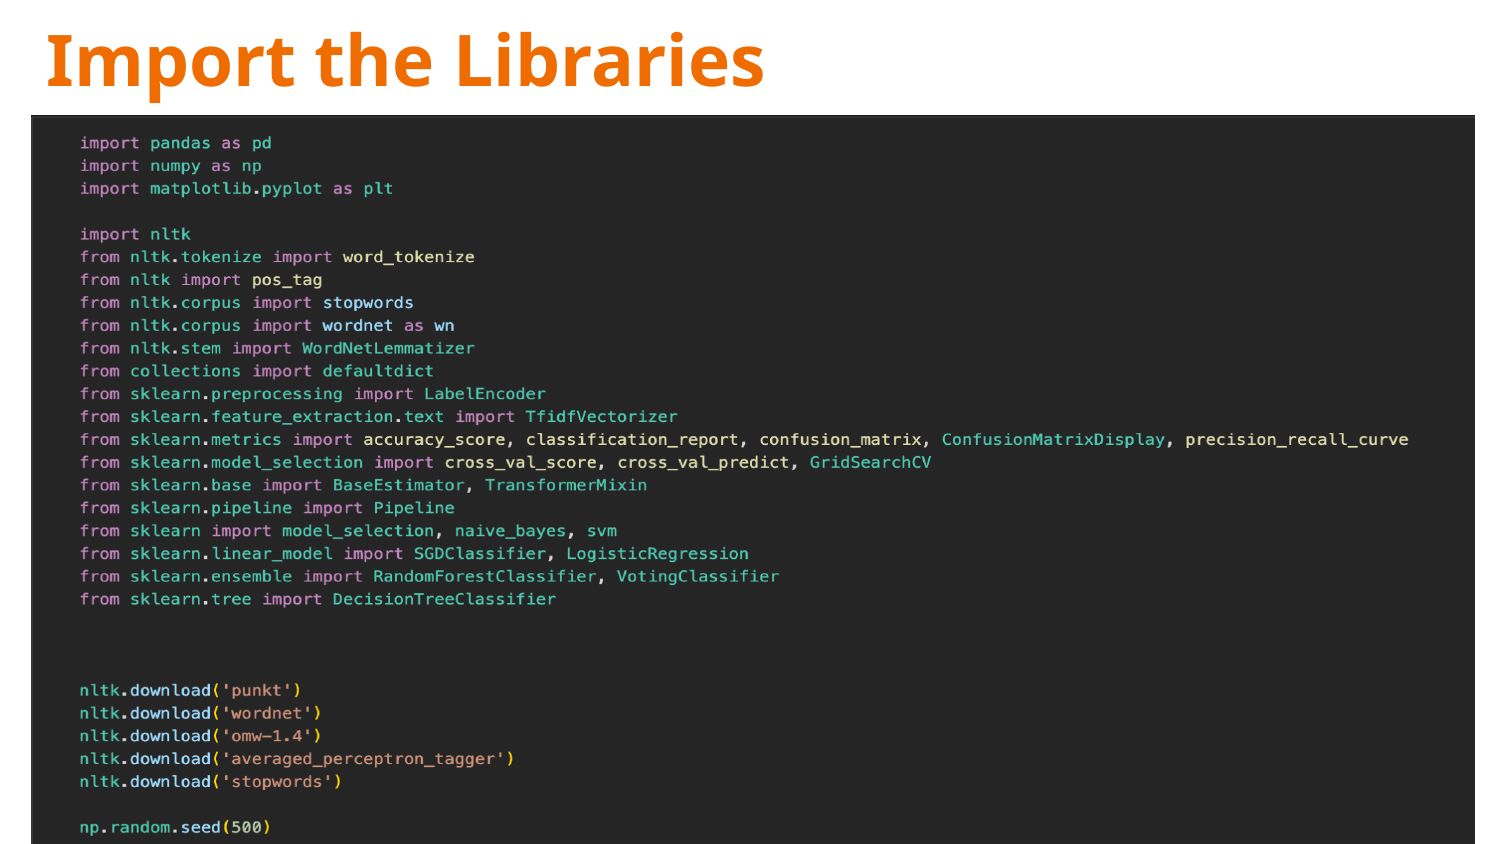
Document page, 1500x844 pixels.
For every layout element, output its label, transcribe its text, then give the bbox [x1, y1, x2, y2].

title Import the Libraries [31, 0, 1430, 115]
picture [31, 115, 1476, 844]
